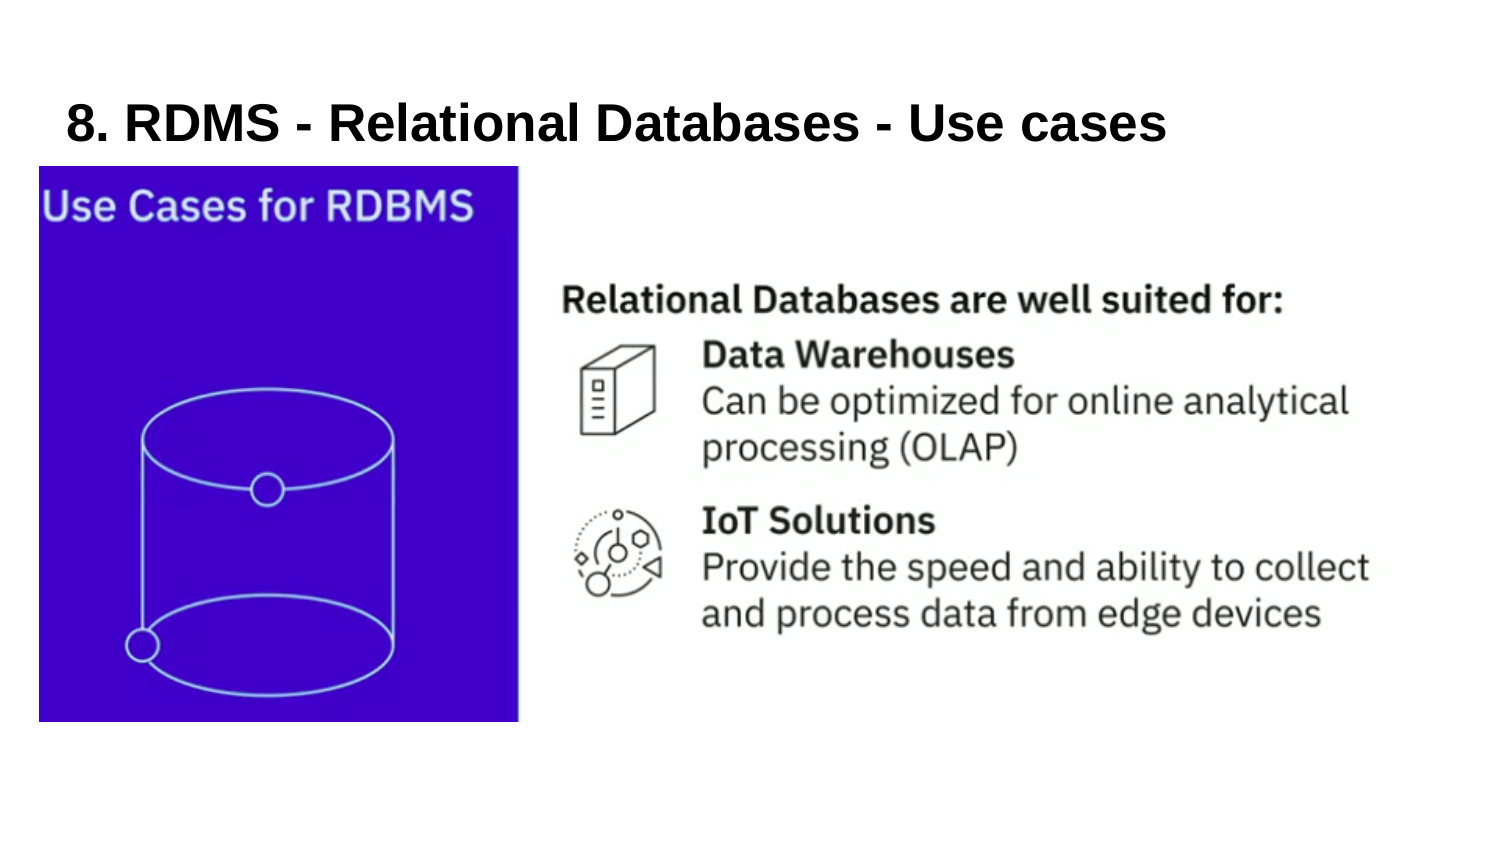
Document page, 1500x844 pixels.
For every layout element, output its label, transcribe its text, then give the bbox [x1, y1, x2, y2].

title 8. RDMS - Relational Databases - Use cases [51, 72, 1449, 167]
picture [39, 166, 1429, 722]
